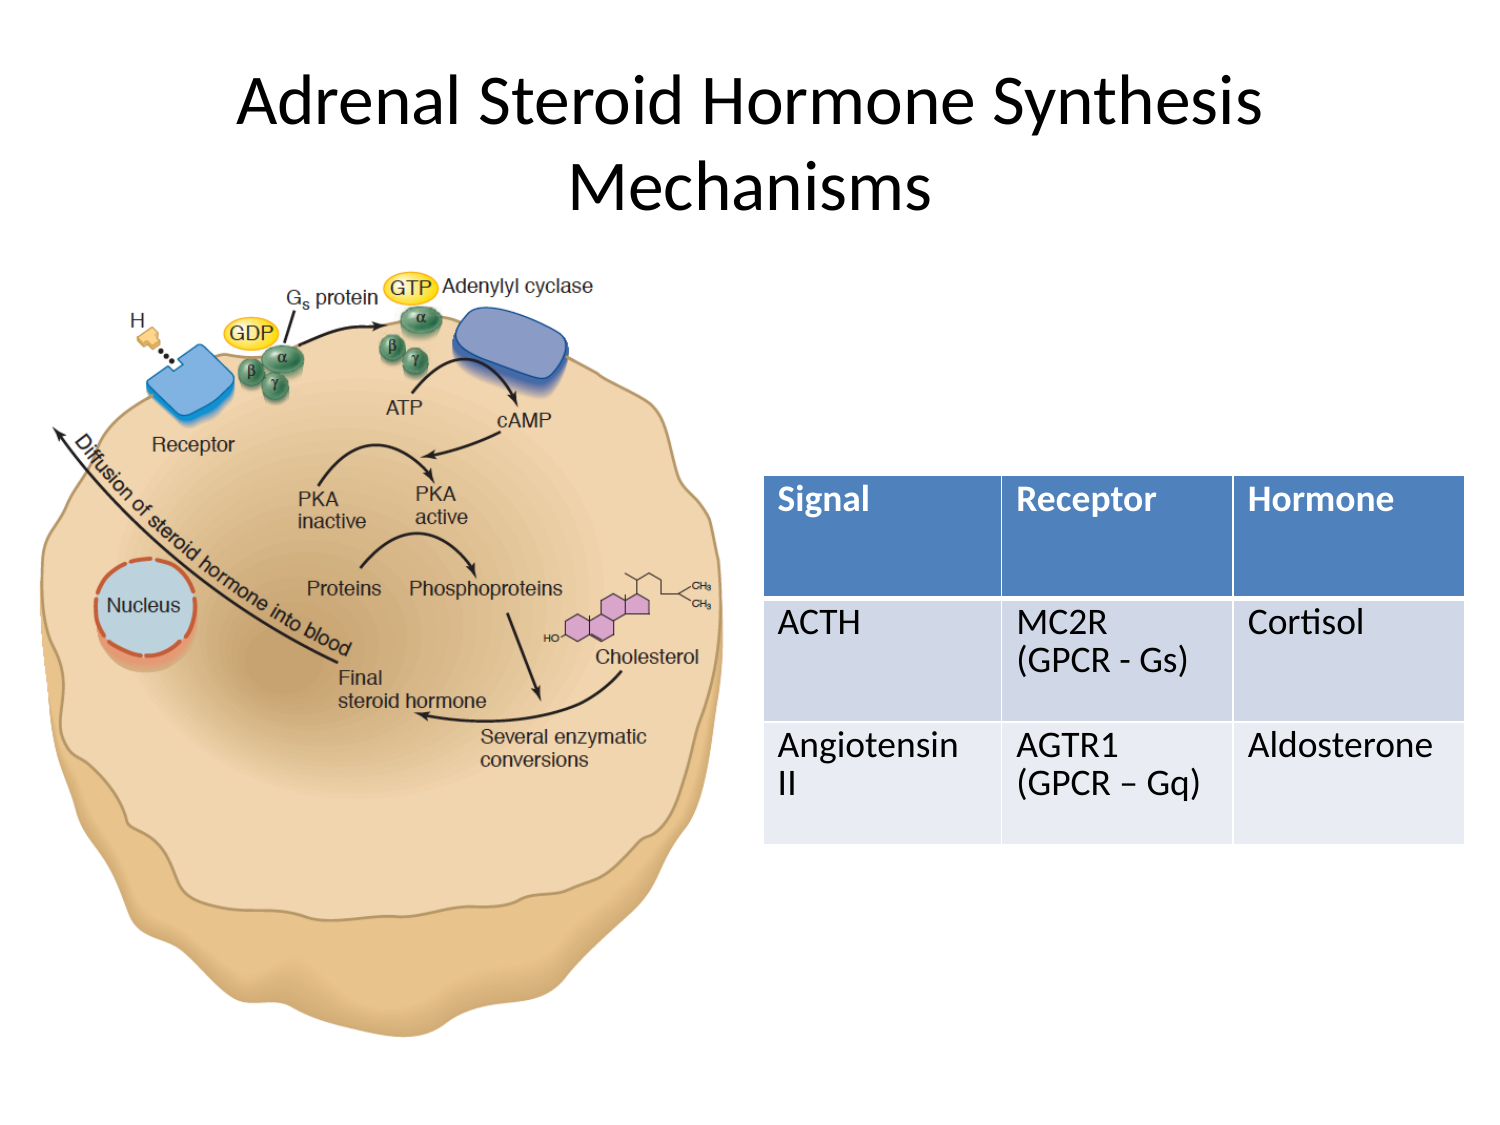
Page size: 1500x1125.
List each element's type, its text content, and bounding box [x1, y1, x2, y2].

table_cell ACTH [764, 601, 1001, 721]
picture [21, 232, 731, 1040]
table_header Signal [764, 476, 1001, 596]
table_header Receptor [1002, 476, 1232, 596]
table_cell Angiotensin II [764, 723, 1001, 844]
table_cell Cortisol [1234, 601, 1464, 721]
table_header Hormone [1234, 476, 1464, 596]
title Adrenal Steroid Hormone Synthesis Mechanisms [75, 45, 1425, 233]
table_cell AGTR1 (GPCR – Gq) [1002, 723, 1232, 844]
table_cell Aldosterone [1234, 723, 1464, 844]
table_cell MC2R (GPCR - Gs) [1002, 601, 1232, 721]
